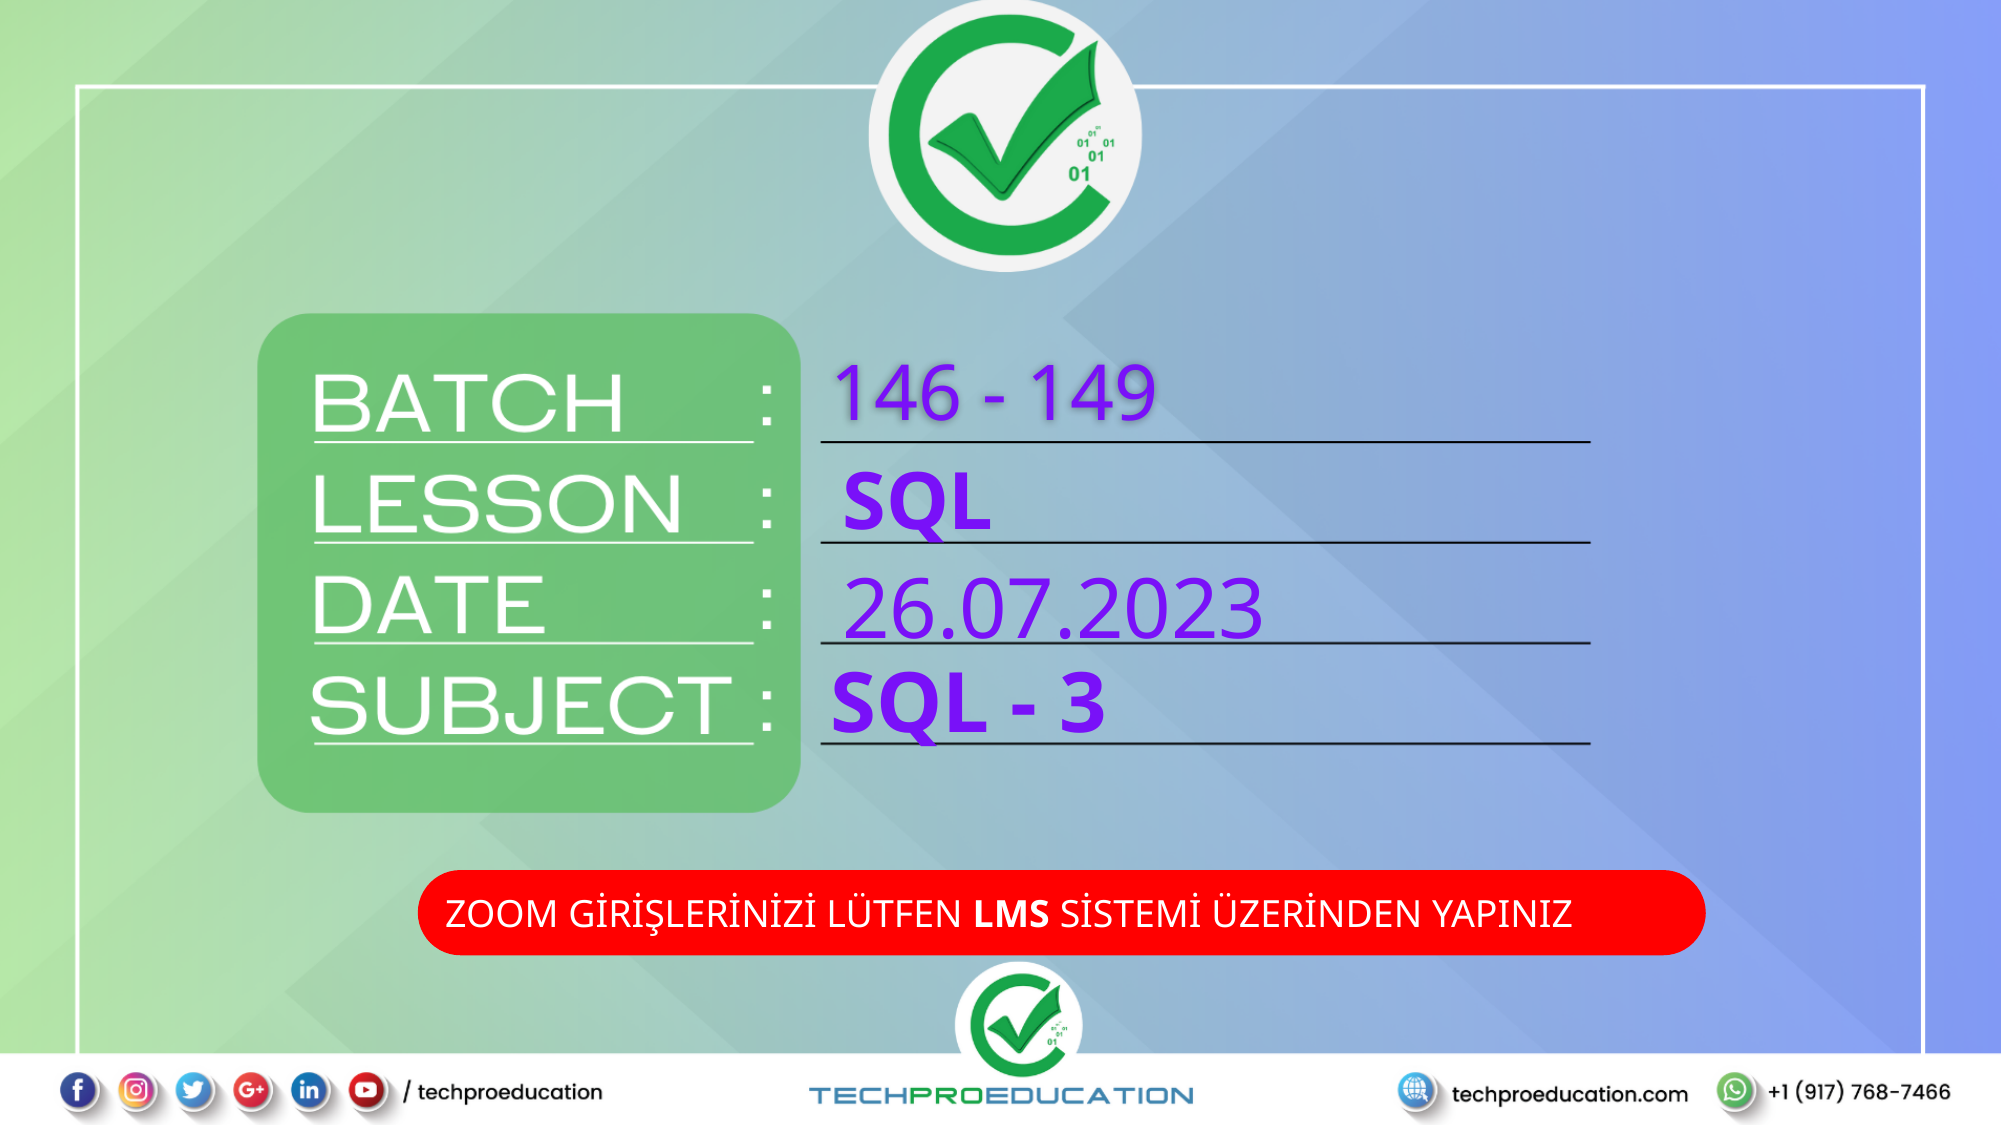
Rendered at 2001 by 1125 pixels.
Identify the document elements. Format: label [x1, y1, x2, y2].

text_box [0, 0, 2000, 1125]
